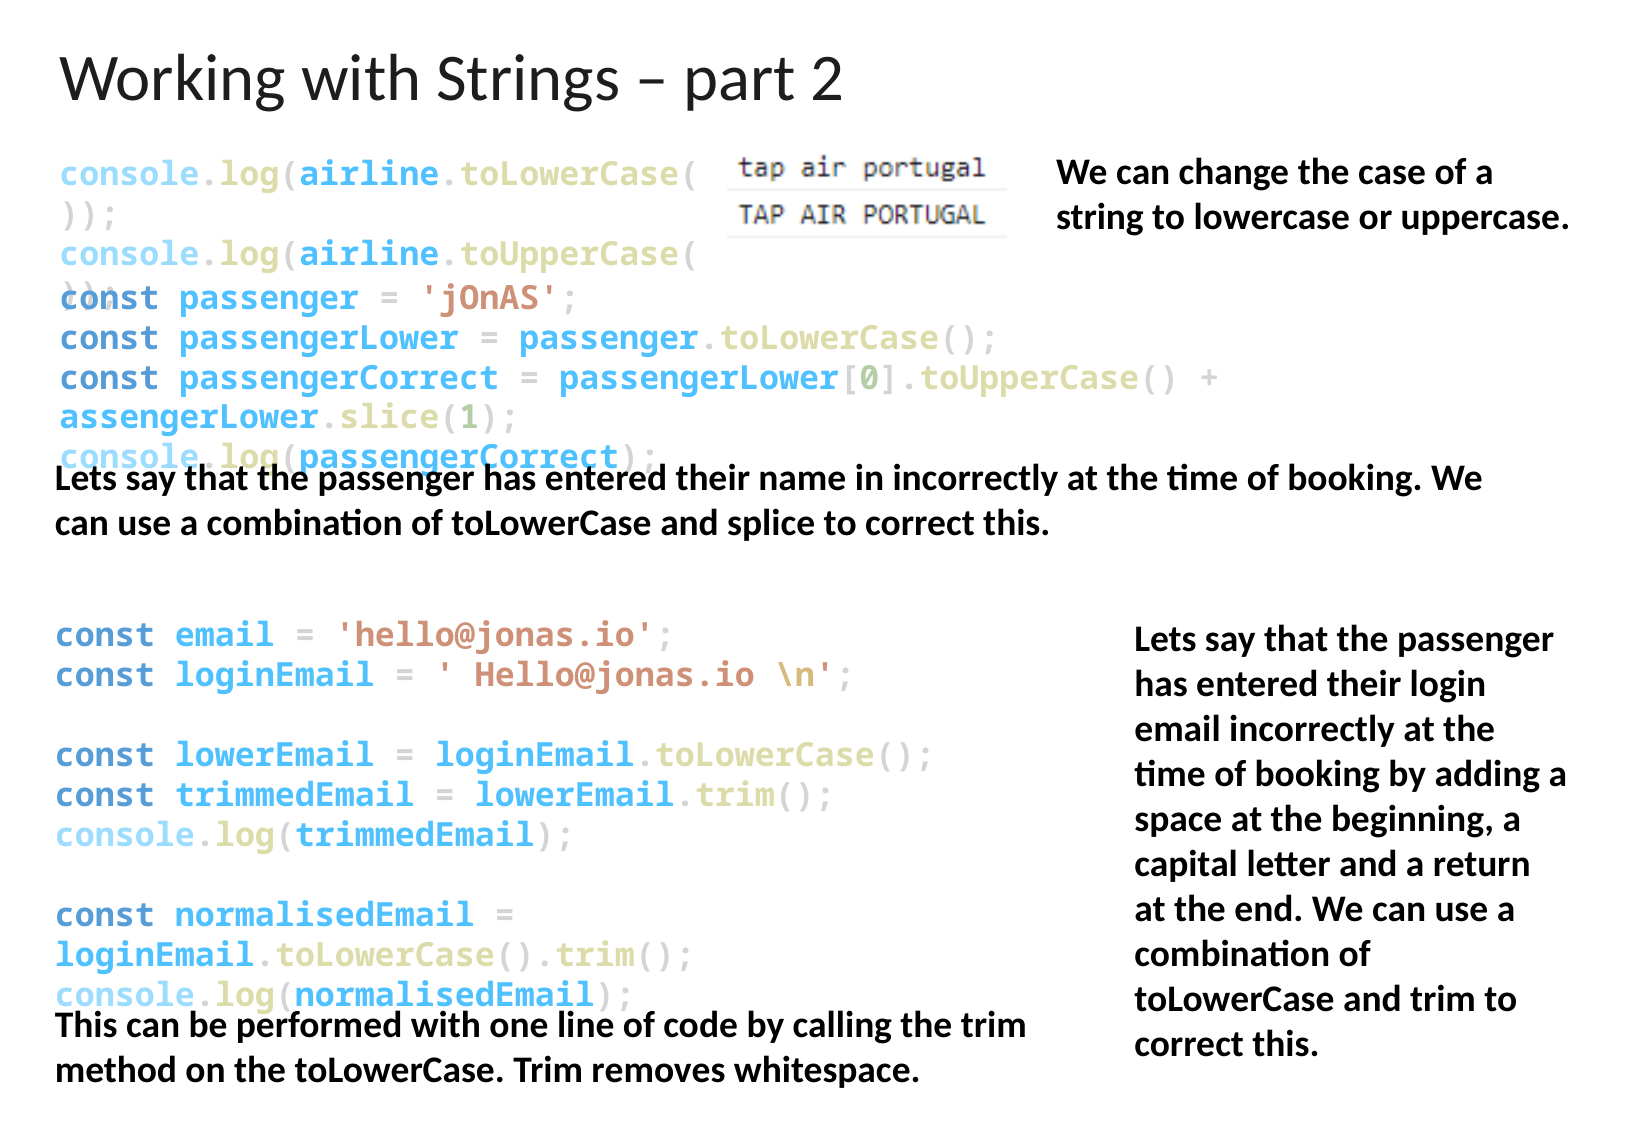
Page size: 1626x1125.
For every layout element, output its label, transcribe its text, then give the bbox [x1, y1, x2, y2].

text_box const passenger = 'jOnAS'; const passengerLower = passenger.toLowerCase(); const passengerCorrect = passengerLower[0].toUpperCase() + assengerLower.slice(1); console.log(passengerCorrect); [44, 268, 1597, 483]
picture [727, 144, 1007, 241]
text_box console.log(airline.toLowerCase()); console.log(airline.toUpperCase()); [44, 144, 722, 268]
text_box Lets say that the passenger has entered their login email incorrectly at the time of booking by adding a space at the beginning, a capital letter and a return at the end. We can use a combination of toLowerCase and trim to correct this. [1119, 606, 1585, 1071]
text_box This can be performed with one line of code by calling the trim method on the toLowerCase. Trim removes whitespace. [40, 992, 1077, 1098]
text_box Lets say that the passenger has entered their name in incorrectly at the time of booking. We can use a combination of toLowerCase and splice to correct this. [40, 445, 1548, 550]
text_box const email = 'hello@jonas.io'; const loginEmail = ' Hello@jonas.io \n'; const lowerEmail = loginEmail.toLowerCase(); const trimmedEmail = lowerEmail.trim(); console.log(trimmedEmail); const normalisedEmail = loginEmail.toLowerCase().trim(); console.log(normalisedEmail); [40, 606, 1119, 1021]
text_box Working with Strings – part 2 [44, 26, 918, 121]
text_box We can change the case of a string to lowercase or uppercase. [1041, 139, 1597, 245]
